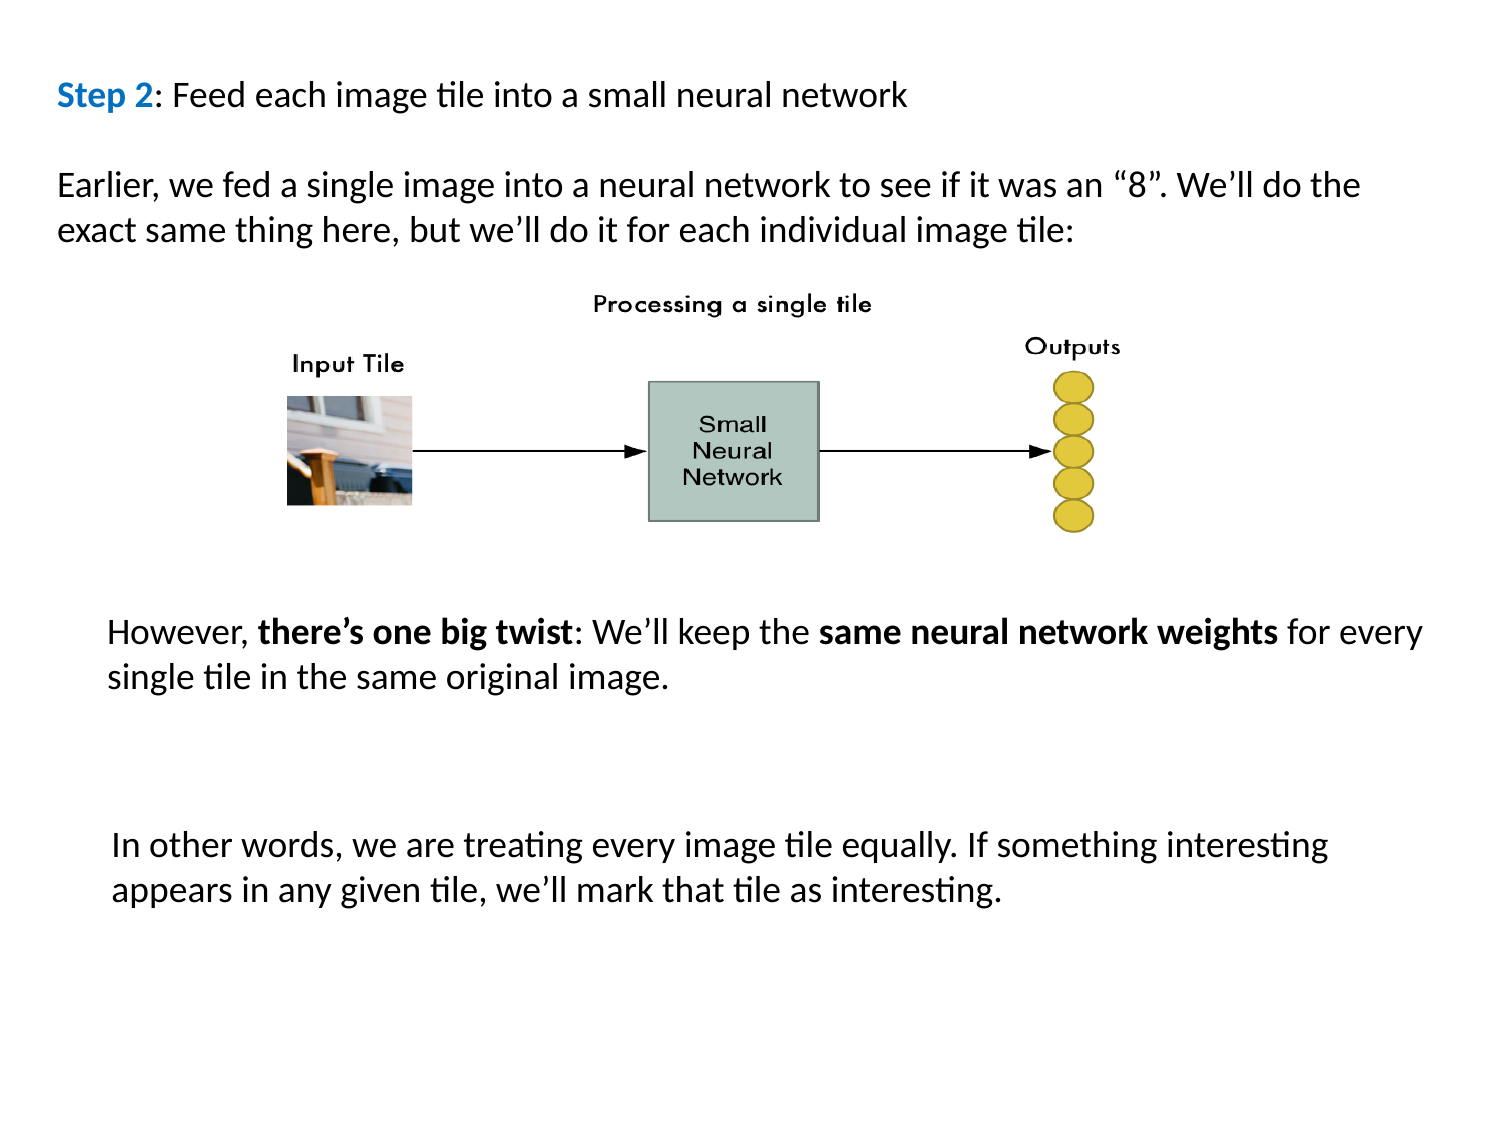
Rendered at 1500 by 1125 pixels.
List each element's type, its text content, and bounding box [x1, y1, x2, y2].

picture [287, 287, 1122, 535]
text_box Step 2: Feed each image tile into a small neural network Earlier, we fed a single image into a neural network to see if it was an “8”. We’ll do the exact same thing here, but we’ll do it for each individual image tile: [42, 62, 1455, 258]
text_box However, there’s one big twist: We’ll keep the same neural network weights for every single tile in the same original image. [92, 599, 1455, 705]
text_box In other words, we are treating every image tile equally. If something interesting appears in any given tile, we’ll mark that tile as interesting. [96, 812, 1422, 917]
